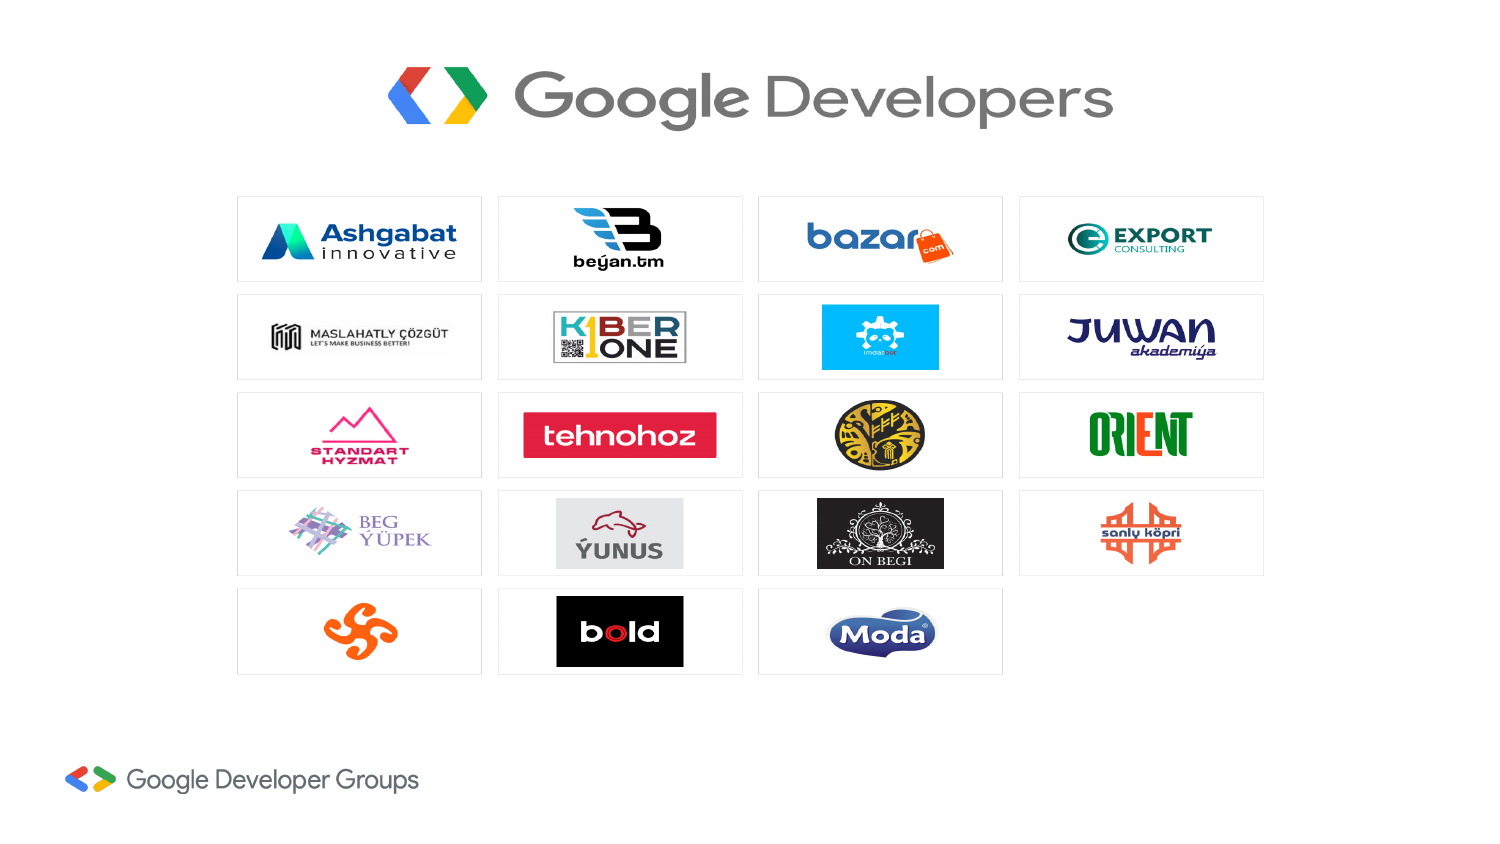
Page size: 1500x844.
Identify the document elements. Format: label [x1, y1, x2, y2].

picture [162, 0, 1337, 765]
picture [64, 766, 419, 794]
